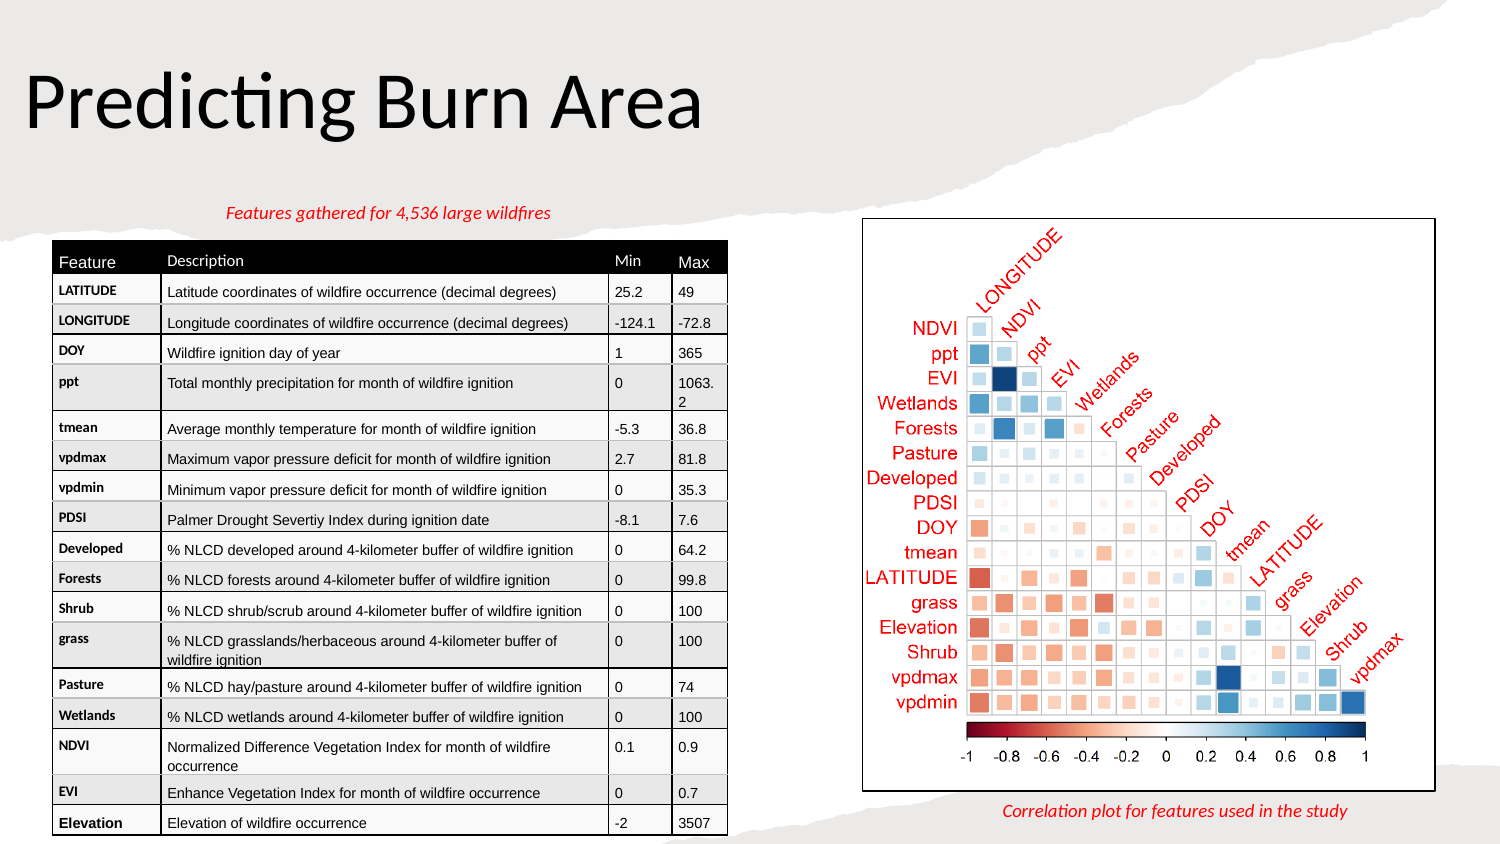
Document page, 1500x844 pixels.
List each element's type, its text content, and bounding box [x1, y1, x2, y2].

table_cell Wildfire ignition day of year [162, 335, 608, 363]
table_cell -72.8 [673, 305, 727, 333]
table_cell 0.1 [609, 729, 671, 774]
table_cell Normalized Difference Vegetation Index for month of wildfire occurrence [162, 729, 608, 774]
table_cell ppt [53, 365, 160, 410]
table_cell 0 [609, 775, 671, 804]
table_cell Enhance Vegetation Index for month of wildfire occurrence [162, 775, 608, 804]
table_cell % NLCD shrub/scrub around 4-kilometer buffer of wildfire ignition [162, 592, 608, 621]
table_cell 3507 [673, 805, 727, 834]
table_cell Pasture [53, 669, 160, 697]
text_box Correlation plot for features used in the study [991, 799, 1367, 827]
table_cell 100 [673, 623, 727, 667]
text_box Predicting Burn Area [13, 34, 734, 171]
table_cell 0.9 [673, 729, 727, 774]
table_cell 0.7 [673, 775, 727, 804]
table_cell PDSI [53, 502, 160, 531]
table_cell DOY [53, 335, 160, 363]
table_cell vpdmin [53, 471, 160, 500]
table_cell 64.2 [673, 532, 727, 561]
table_cell Palmer Drought Severtiy Index during ignition date [162, 502, 608, 531]
table_cell 99.8 [673, 562, 727, 591]
table_cell 7.6 [673, 502, 727, 531]
table_cell grass [53, 623, 160, 667]
table_cell -5.3 [609, 411, 671, 440]
table_cell Maximum vapor pressure deficit for month of wildfire ignition [162, 441, 608, 470]
table_cell LATITUDE [53, 274, 160, 303]
table_cell 36.8 [673, 411, 727, 440]
picture [862, 219, 1435, 791]
table_cell 0 [609, 669, 671, 697]
table_cell Developed [53, 532, 160, 561]
table_cell EVI [53, 775, 160, 804]
table_cell 0 [609, 699, 671, 728]
table_cell % NLCD developed around 4-kilometer buffer of wildfire ignition [162, 532, 608, 561]
table_cell % NLCD grasslands/herbaceous around 4-kilometer buffer of wildfire ignition [162, 623, 608, 667]
table_cell 0 [609, 623, 671, 667]
text_box [0, 229, 692, 844]
table_cell % NLCD hay/pasture around 4-kilometer buffer of wildfire ignition [162, 669, 608, 697]
table_cell NDVI [53, 729, 160, 774]
table_cell vpdmax [53, 441, 160, 470]
table_cell Wetlands [53, 699, 160, 728]
table_cell Shrub [53, 592, 160, 621]
table_cell Longitude coordinates of wildfire occurrence (decimal degrees) [162, 305, 608, 333]
table_cell 81.8 [673, 441, 727, 470]
table_cell Average monthly temperature for month of wildfire ignition [162, 411, 608, 440]
table_cell -2 [609, 805, 671, 834]
table_header Feature [53, 241, 160, 273]
table_cell Latitude coordinates of wildfire occurrence (decimal degrees) [162, 274, 608, 303]
table_header Description [162, 241, 608, 273]
text_box [0, 0, 1448, 243]
table_cell -124.1 [609, 305, 671, 333]
table_cell 0 [609, 532, 671, 561]
text_box [662, 763, 1500, 844]
table_cell % NLCD forests around 4-kilometer buffer of wildfire ignition [162, 562, 608, 591]
table_cell 1 [609, 335, 671, 363]
table_cell Elevation [53, 805, 160, 834]
table_cell 0 [609, 562, 671, 591]
table_header Max [673, 241, 727, 273]
table_cell 100 [673, 699, 727, 728]
table_cell LONGITUDE [53, 305, 160, 333]
table_cell -8.1 [609, 502, 671, 531]
table_header Min [609, 241, 671, 273]
table_cell 100 [673, 592, 727, 621]
table_cell % NLCD wetlands around 4-kilometer buffer of wildfire ignition [162, 699, 608, 728]
table_cell Minimum vapor pressure deficit for month of wildfire ignition [162, 471, 608, 500]
table_cell 2.7 [609, 441, 671, 470]
table_cell Elevation of wildfire occurrence [162, 805, 608, 834]
table_cell 35.3 [673, 471, 727, 500]
table_cell Total monthly precipitation for month of wildfire ignition [162, 365, 608, 410]
text_box [557, 0, 1500, 836]
table_cell Forests [53, 562, 160, 591]
table_cell 49 [673, 274, 727, 303]
table_cell 1063.2 [673, 365, 727, 410]
text_box Features gathered for 4,536 large wildfires [214, 195, 591, 230]
table_cell 0 [609, 365, 671, 410]
table_cell 25.2 [609, 274, 671, 303]
table_cell 74 [673, 669, 727, 697]
table_cell 0 [609, 471, 671, 500]
table_cell 0 [609, 592, 671, 621]
table_cell 365 [673, 335, 727, 363]
table_cell tmean [53, 411, 160, 440]
